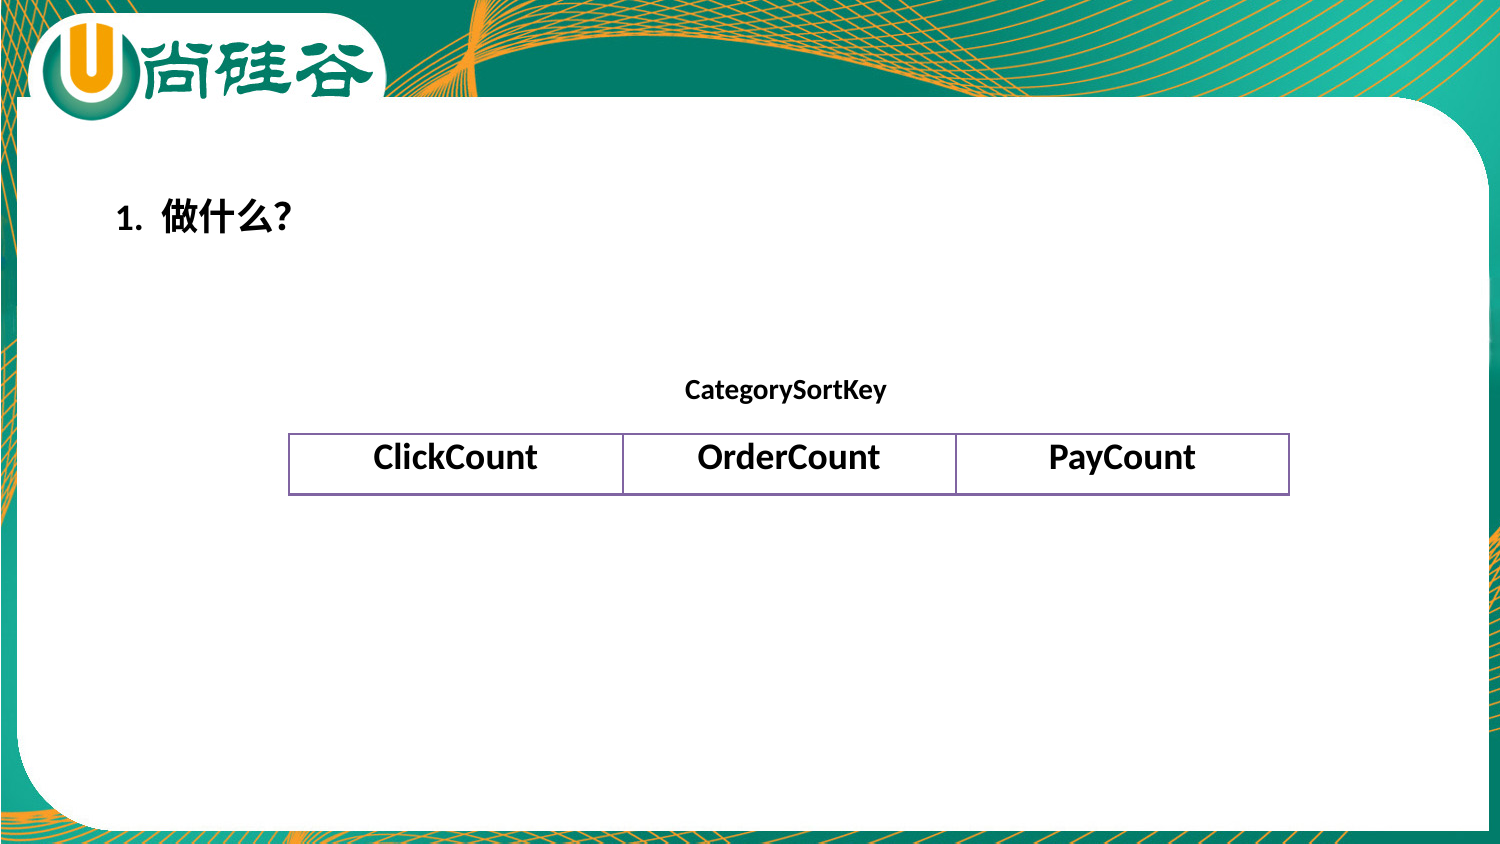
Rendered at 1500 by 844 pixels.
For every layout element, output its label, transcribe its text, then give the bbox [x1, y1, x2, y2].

text_box CategorySortKey [670, 362, 908, 413]
table_header PayCount [957, 435, 1288, 493]
table_header ClickCount [290, 435, 622, 493]
picture [0, 0, 1500, 844]
table_header OrderCount [624, 435, 955, 493]
text_box 1. 做什么？ [100, 185, 313, 246]
